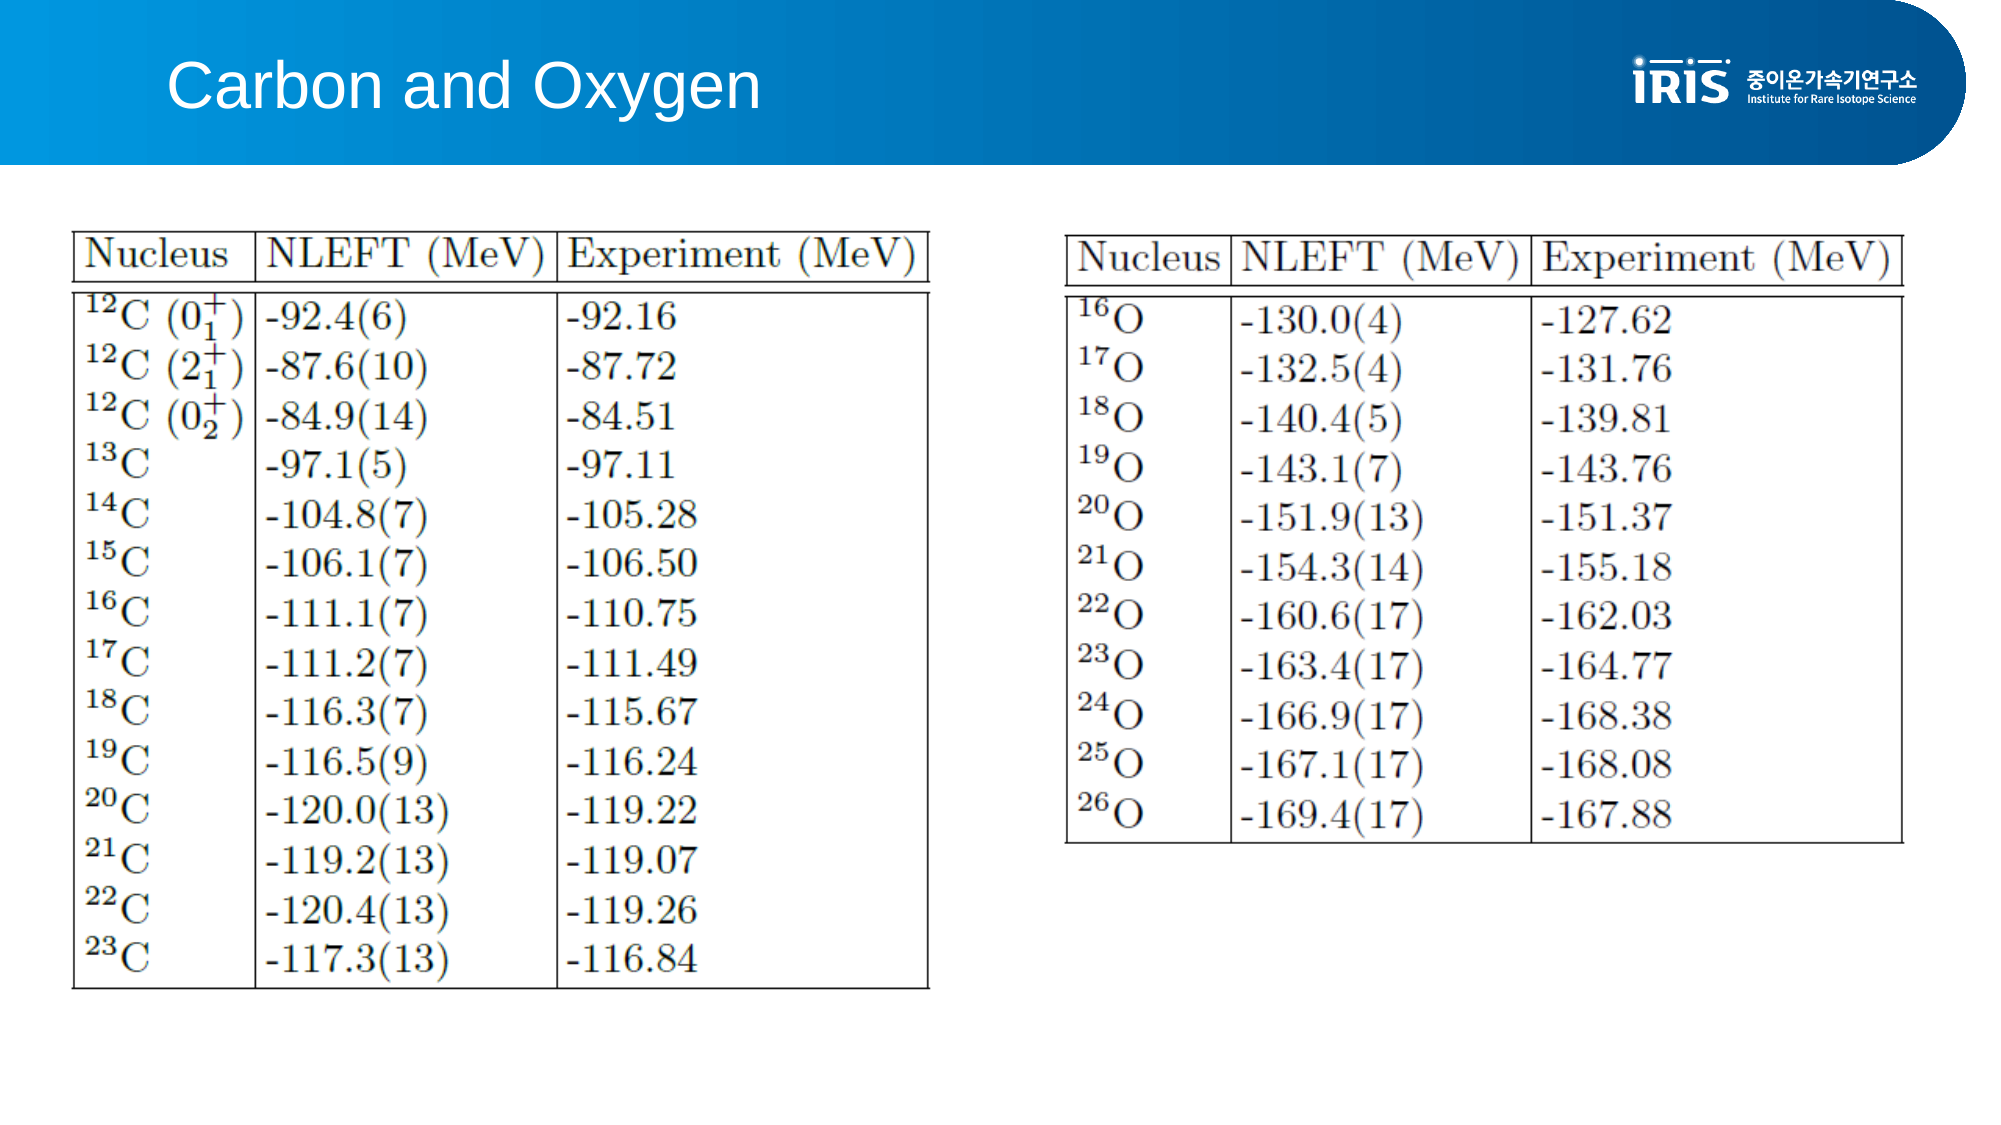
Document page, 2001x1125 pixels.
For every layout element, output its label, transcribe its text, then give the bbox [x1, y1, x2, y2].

picture [1042, 210, 1929, 869]
text_box [0, 0, 1968, 167]
picture [1618, 44, 1935, 120]
picture [49, 199, 958, 1017]
text_box Carbon and Oxygen [151, 34, 1381, 130]
